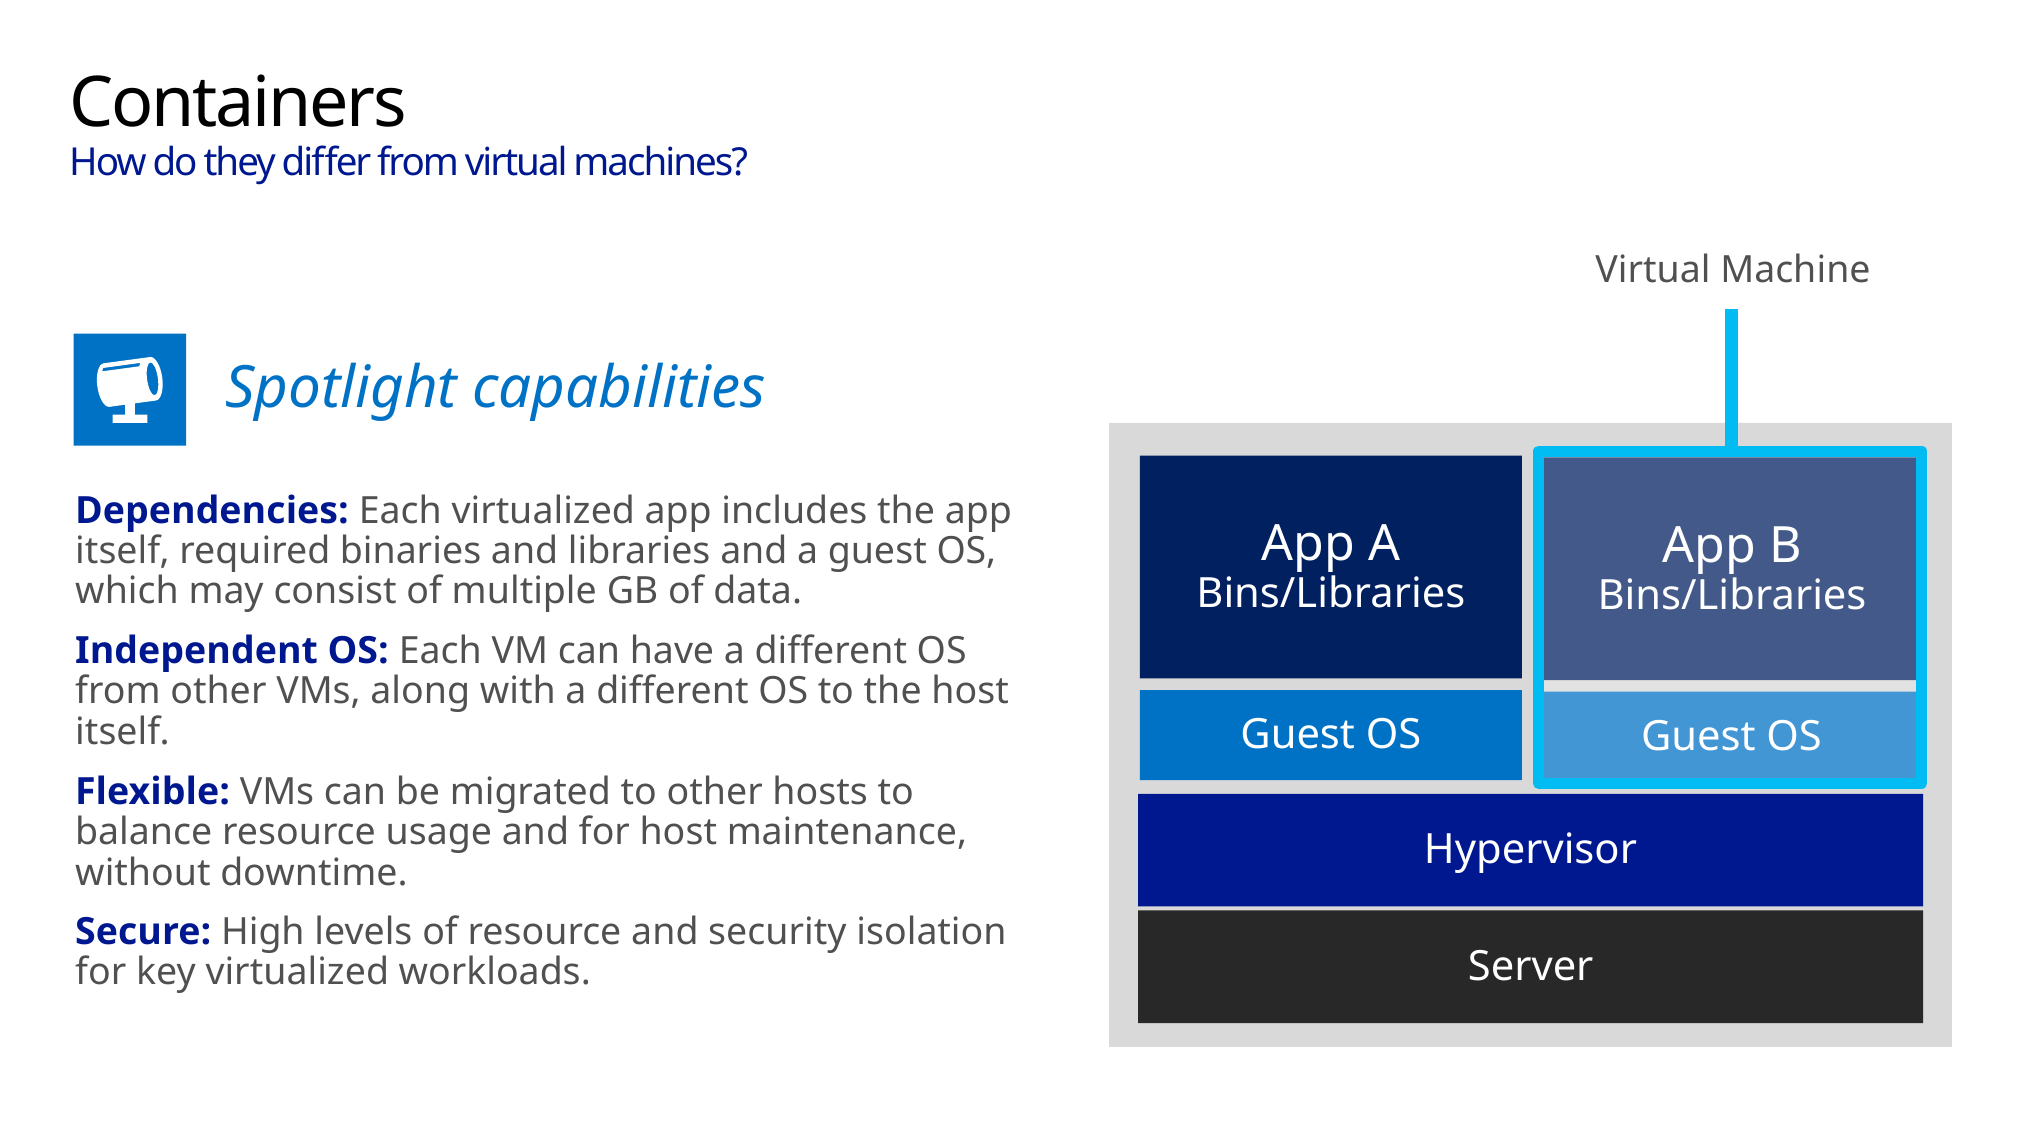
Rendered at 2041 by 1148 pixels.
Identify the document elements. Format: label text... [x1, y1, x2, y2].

text_box Spotlight capabilities [0, 332, 1037, 446]
title Containers How do they differ from virtual machines? [45, 51, 2023, 199]
text_box [73, 333, 187, 446]
text_box App A Bins/Libraries [1139, 455, 1523, 679]
text_box Dependencies: Each virtualized app includes the app itself, required binaries and libraries and a guest OS, which may consist of multiple GB of data. Independent OS: Each VM can have a different OS from other VMs, along with a different OS to the host itself. Flexible: VMs can be migrated to other hosts to balance resource usage and for host maintenance, without downtime. Secure: High levels of resource and security isolation for key virtualized workloads. [45, 460, 1071, 1089]
text_box Hypervisor [1137, 793, 1924, 907]
text_box Virtual Machine [1554, 229, 1913, 311]
text_box [1108, 422, 1953, 1048]
text_box Server [1137, 910, 1924, 1024]
text_box [1538, 450, 1923, 784]
text_box Guest OS [1139, 689, 1523, 781]
text_box [96, 356, 163, 423]
